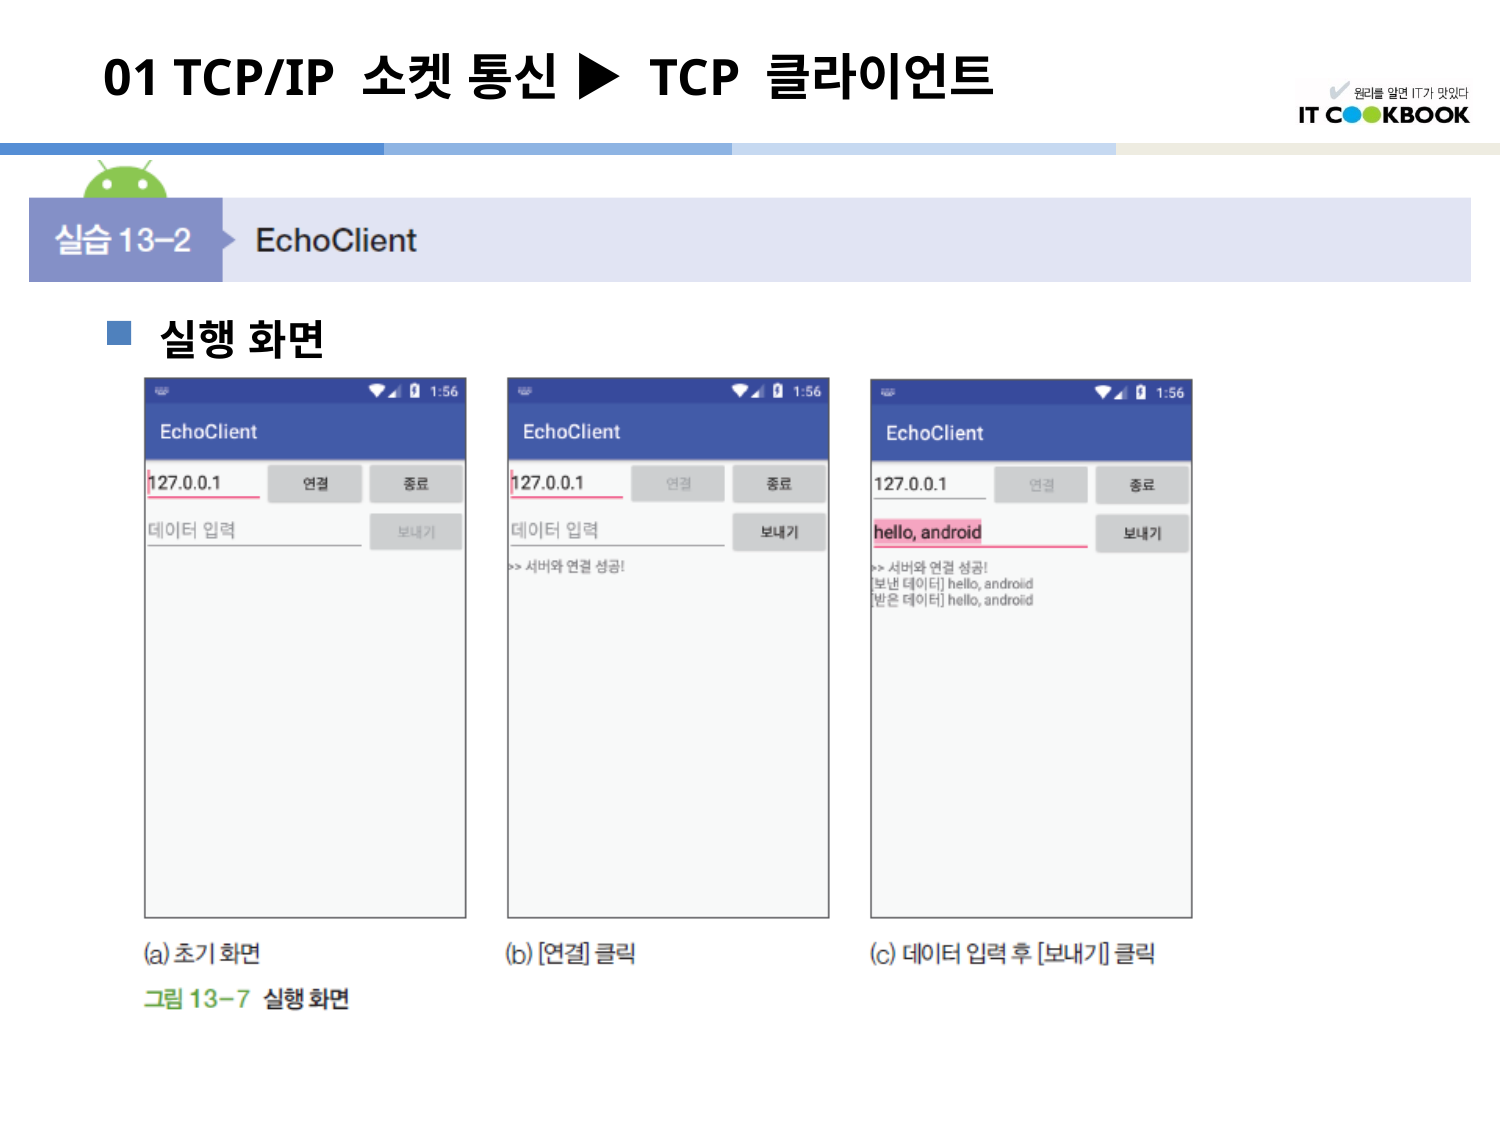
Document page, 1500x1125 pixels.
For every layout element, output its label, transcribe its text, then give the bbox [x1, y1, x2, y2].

title 01 TCP/IP 소켓 통신 ▶ TCP 클라이언트 [88, 30, 1330, 121]
picture [1295, 78, 1473, 125]
picture [135, 373, 1207, 1034]
list 실행 화면 [88, 290, 1436, 1083]
picture [29, 160, 1471, 282]
